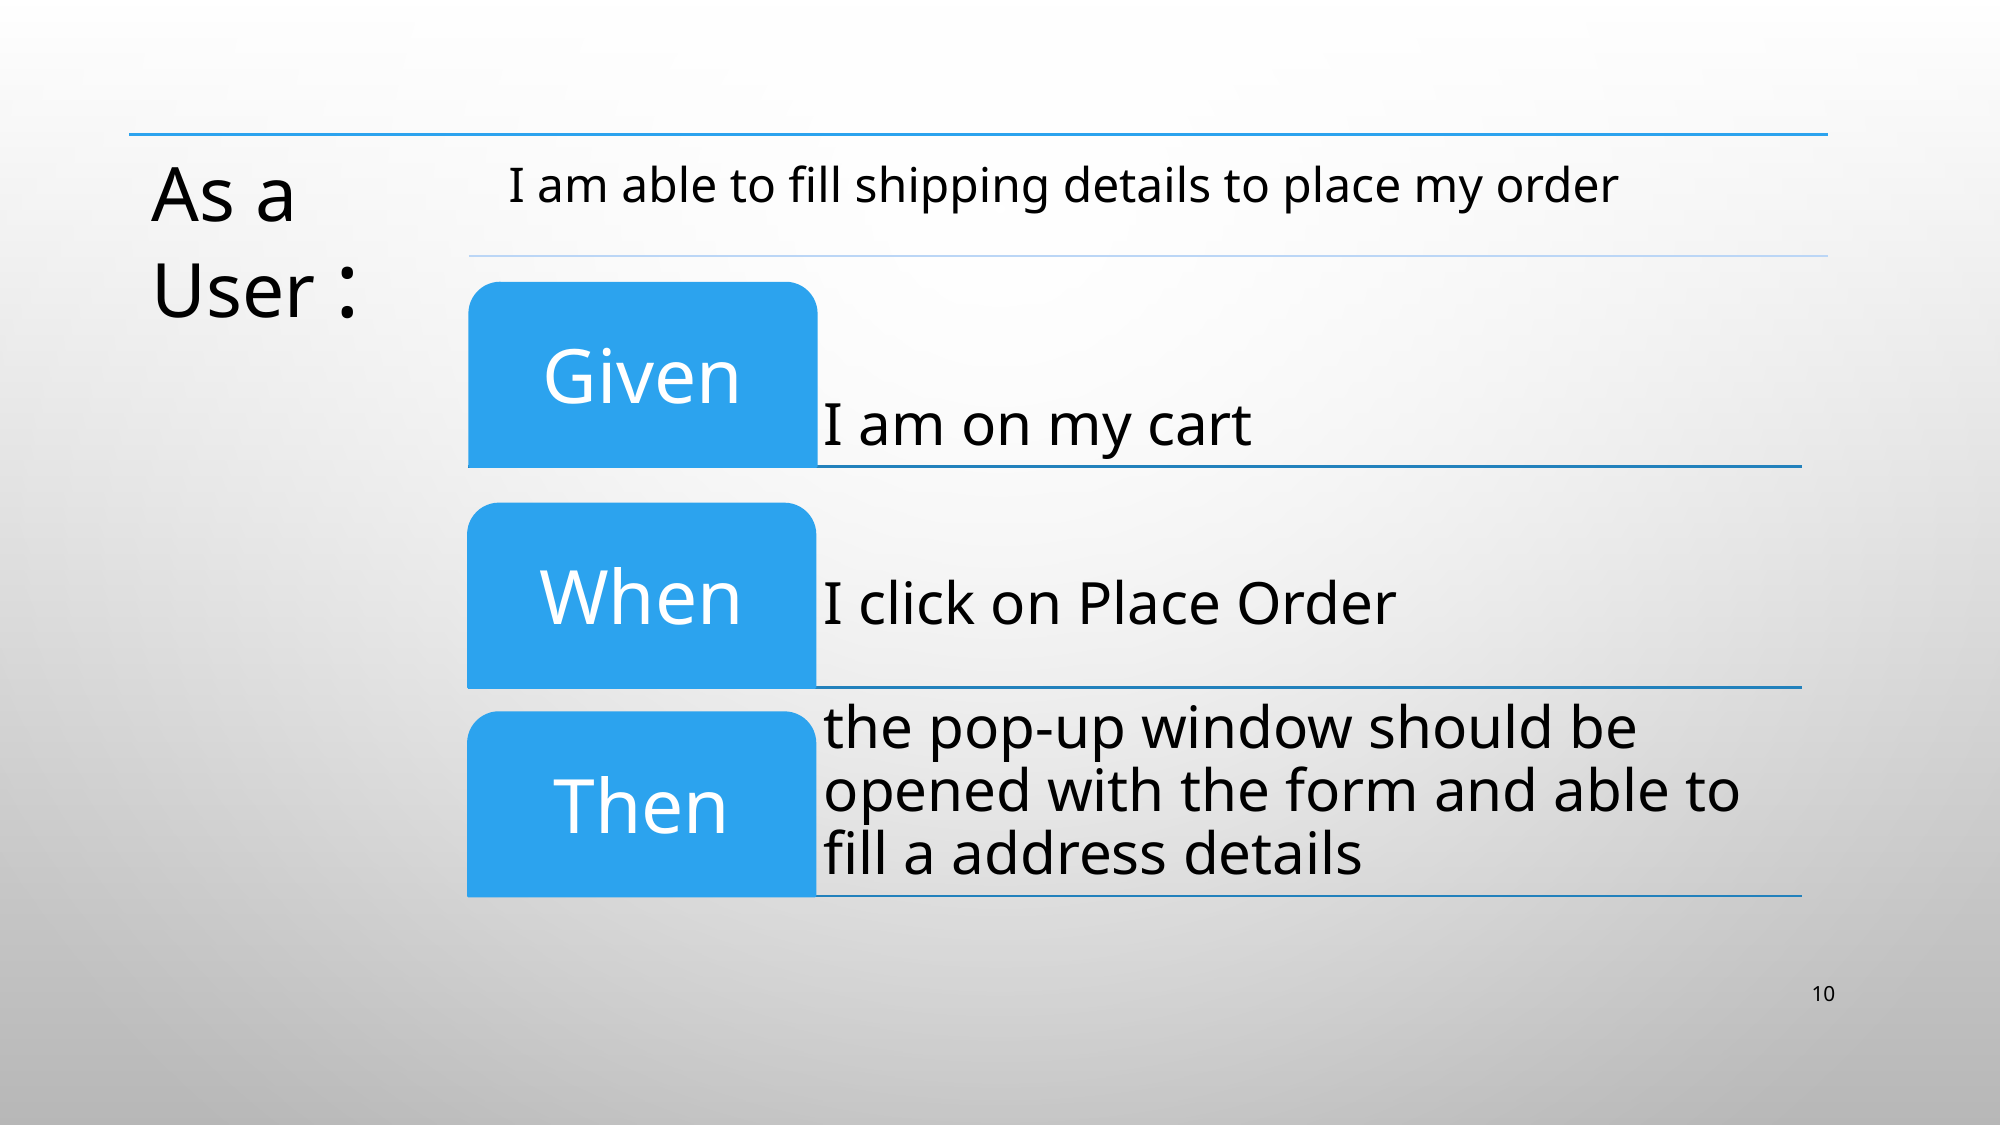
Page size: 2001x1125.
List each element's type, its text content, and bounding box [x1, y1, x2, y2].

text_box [128, 134, 1828, 384]
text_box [468, 282, 1802, 944]
picture [0, 0, 2000, 1125]
slide_number ‹#› [1724, 965, 1851, 1025]
